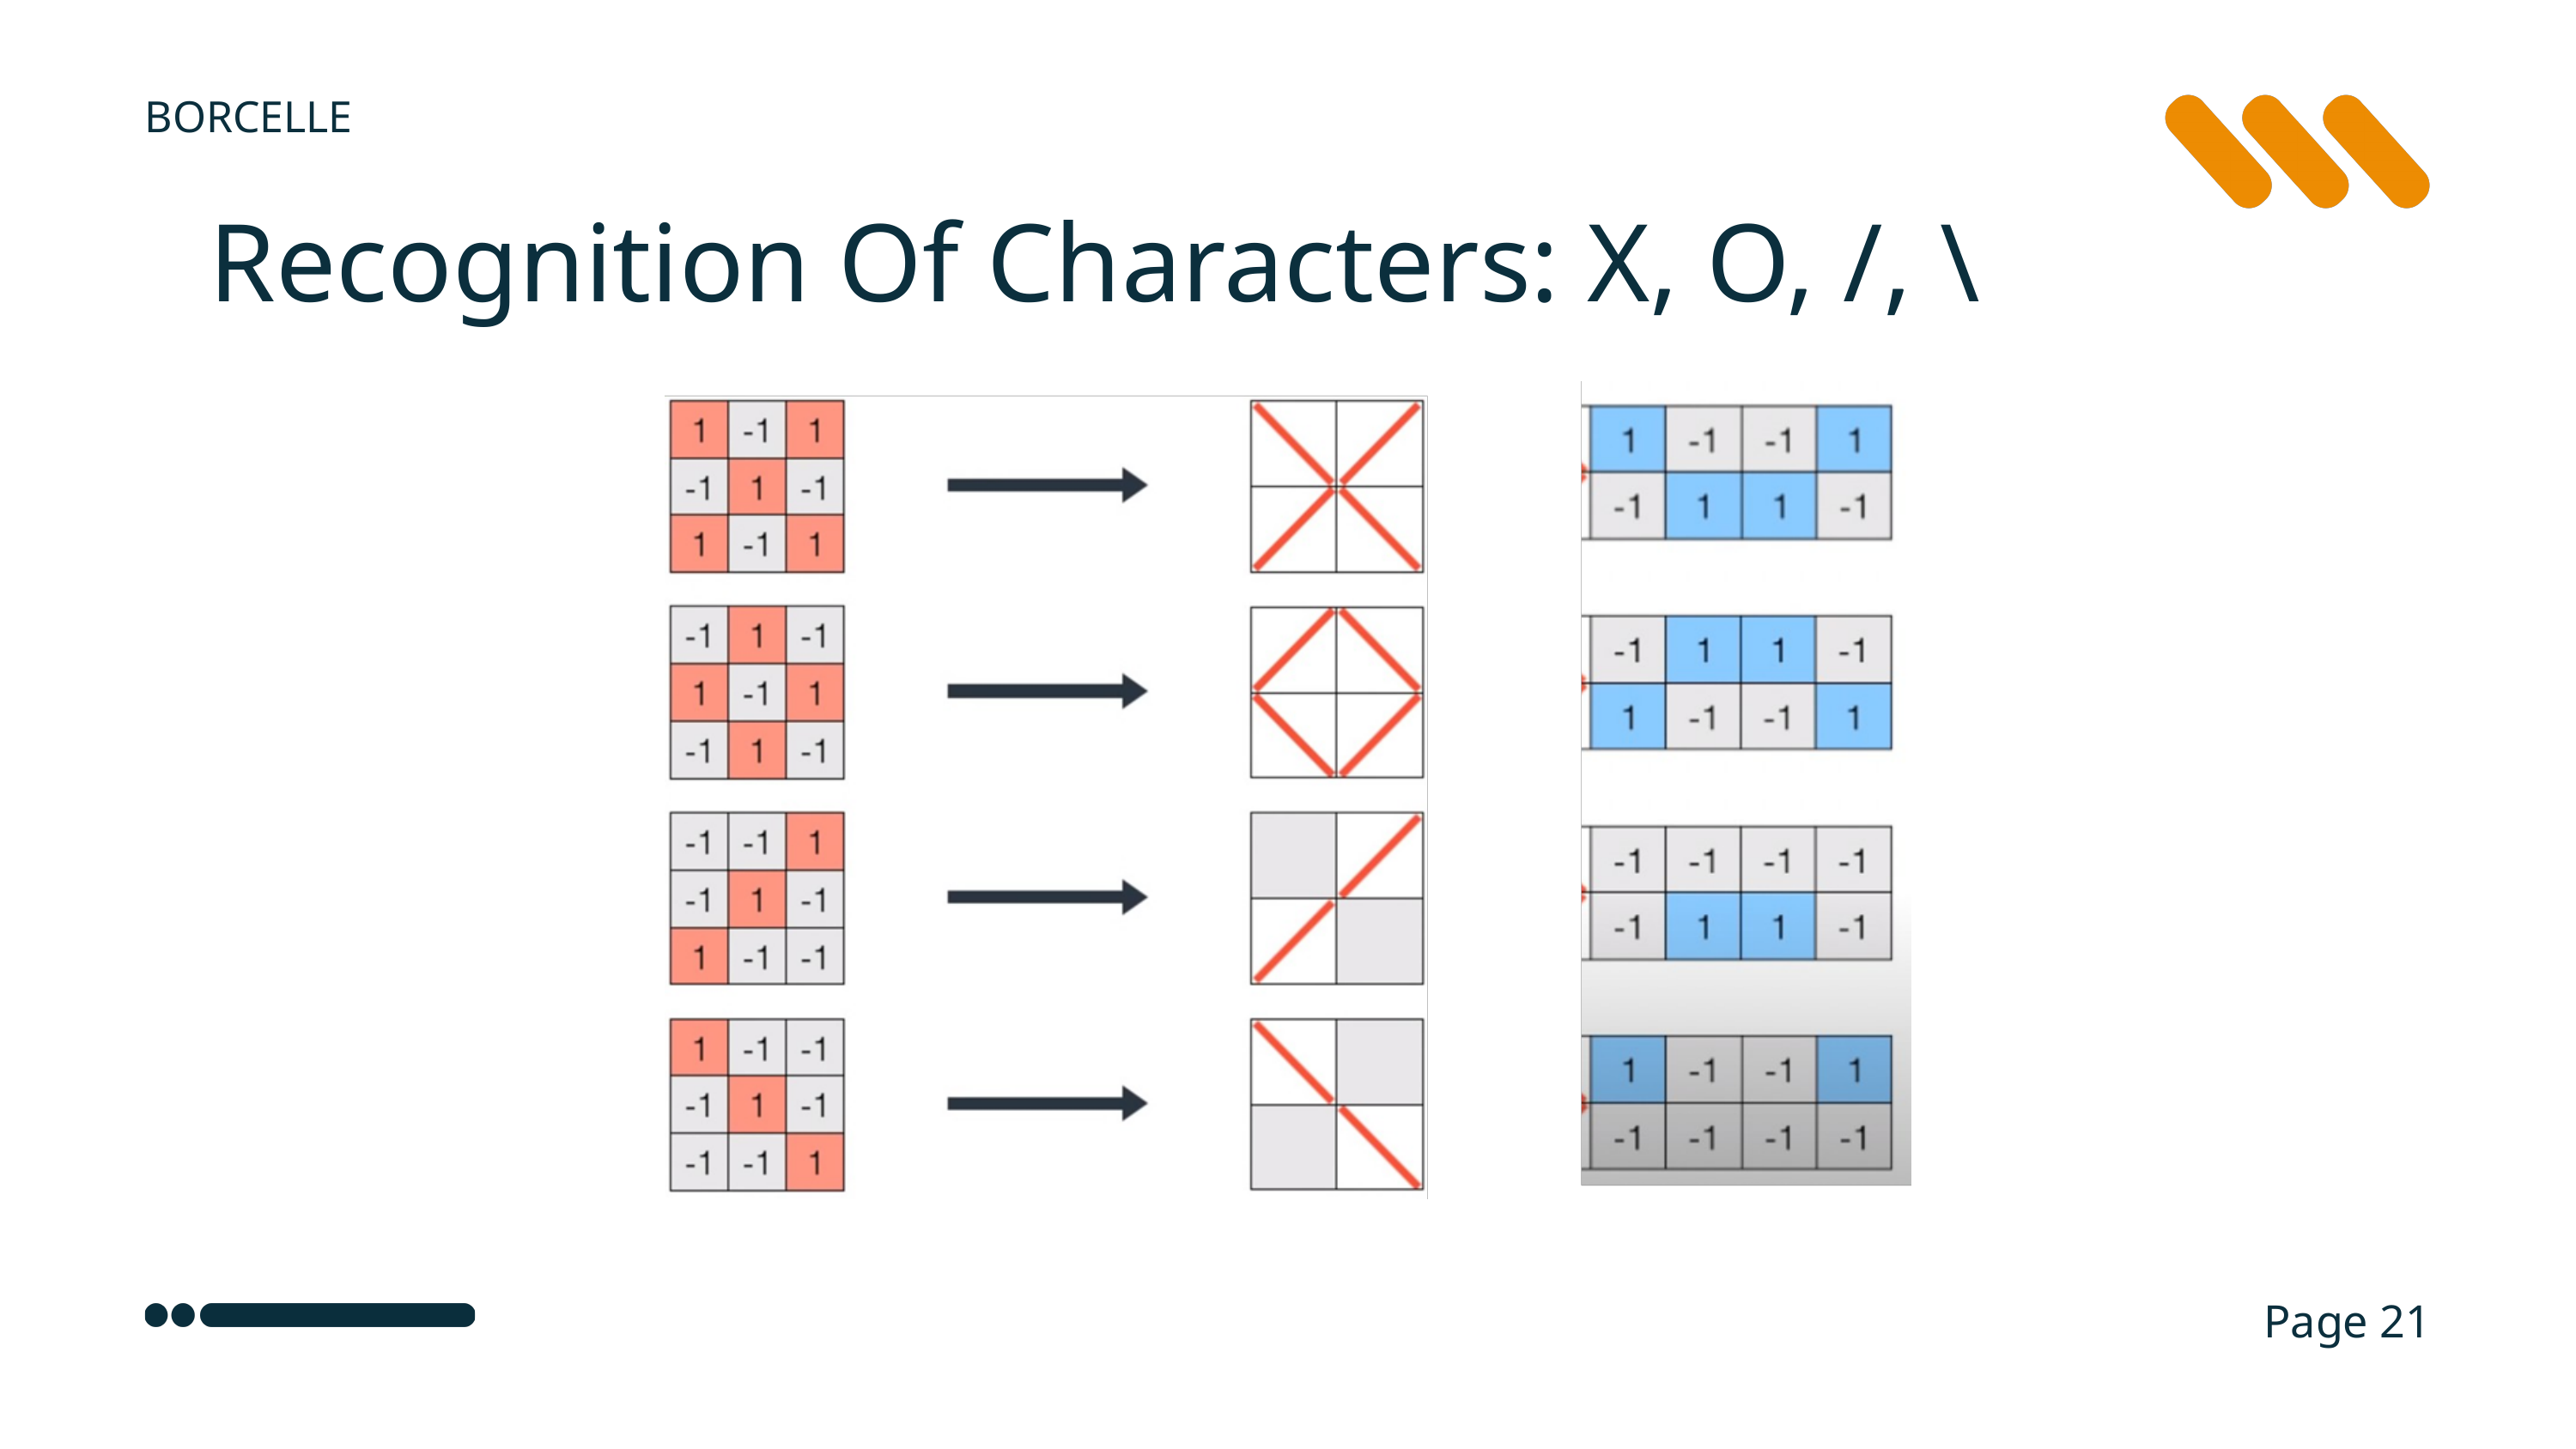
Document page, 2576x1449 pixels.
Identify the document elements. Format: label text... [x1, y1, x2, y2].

text_box [665, 381, 1911, 1199]
text_box [144, 1303, 476, 1328]
text_box Page 21 [2163, 1302, 2432, 1348]
text_box [2163, 93, 2432, 210]
text_box BORCELLE [144, 102, 406, 142]
text_box Recognition Of Characters: X, O, /, \ [127, 162, 2063, 324]
